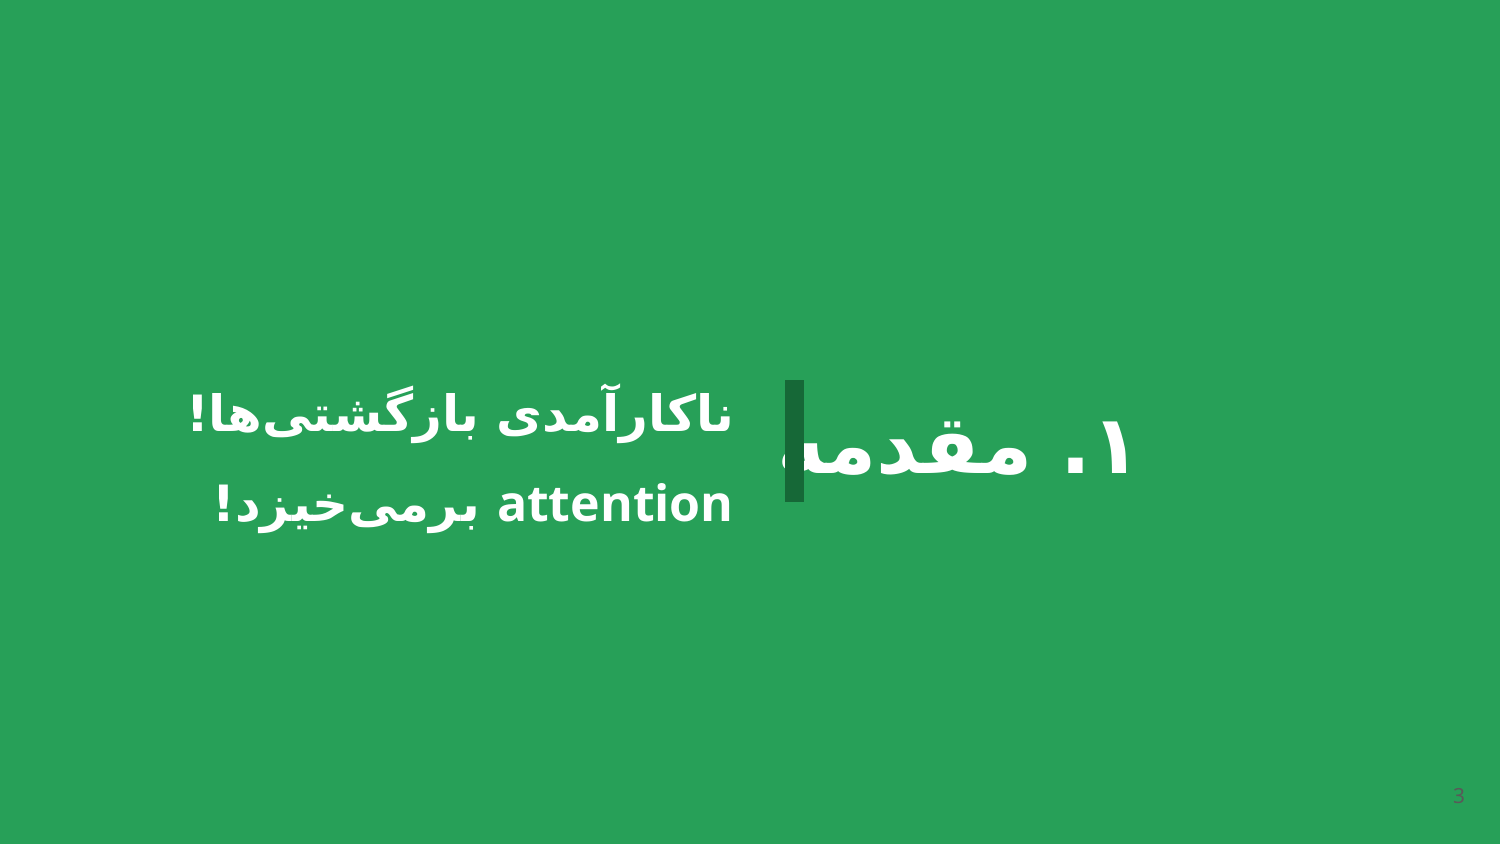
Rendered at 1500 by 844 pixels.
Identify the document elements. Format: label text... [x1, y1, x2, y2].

title ۱. مقدمه [749, 245, 1156, 636]
title ناکارآمدی بازگشتی‌ها! attention بر‌می‌خیزد! [116, 148, 749, 798]
slide_number 3 [1389, 764, 1480, 830]
